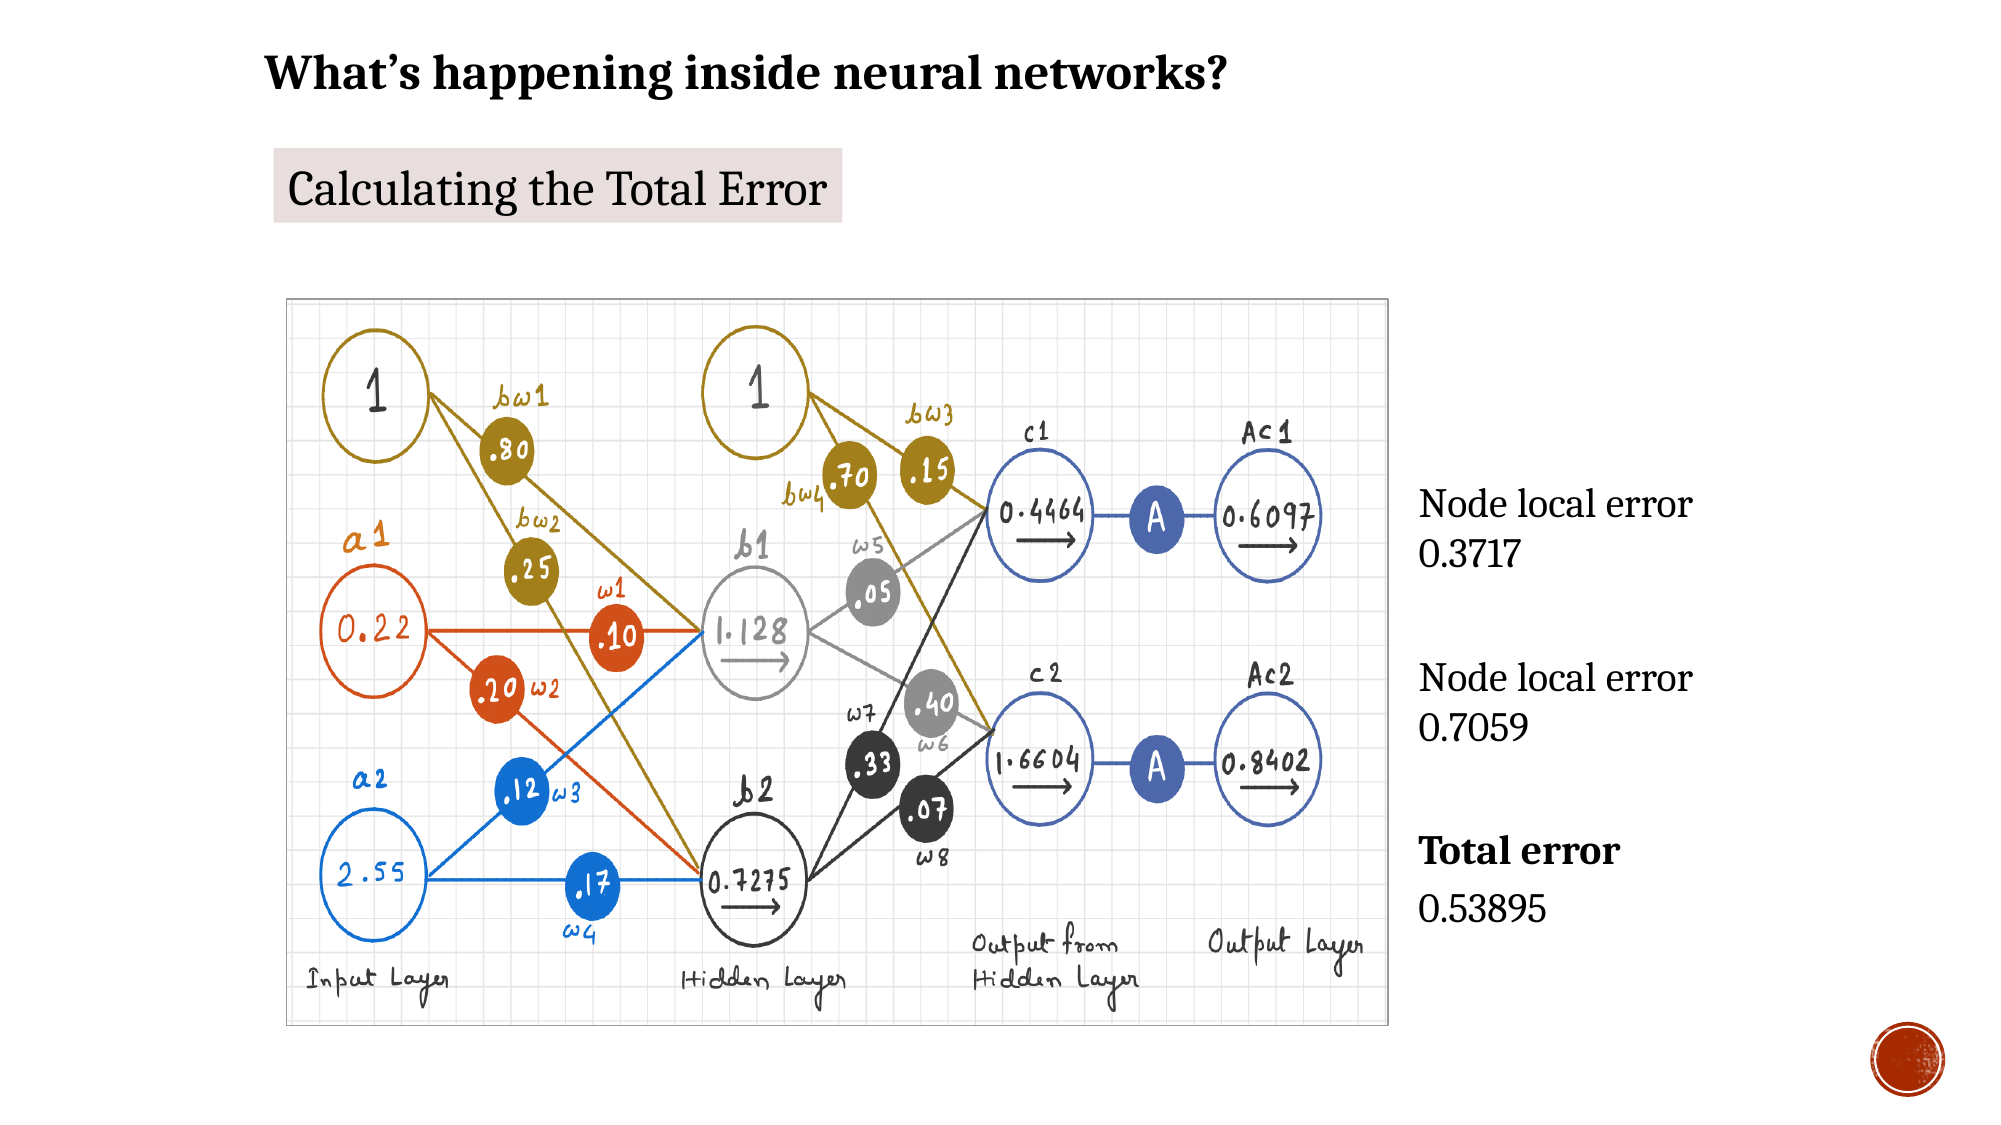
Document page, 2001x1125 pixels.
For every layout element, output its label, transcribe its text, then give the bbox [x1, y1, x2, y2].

text_box Node local error 0.3717 [1403, 460, 1807, 589]
picture [287, 300, 1387, 1025]
text_box Node local error 0.7059 [1403, 634, 1807, 763]
text_box Total error 0.53895 [1403, 808, 1675, 937]
text_box What’s happening inside neural networks? [249, 32, 1388, 125]
text_box Calculating the Total Error [273, 147, 843, 223]
